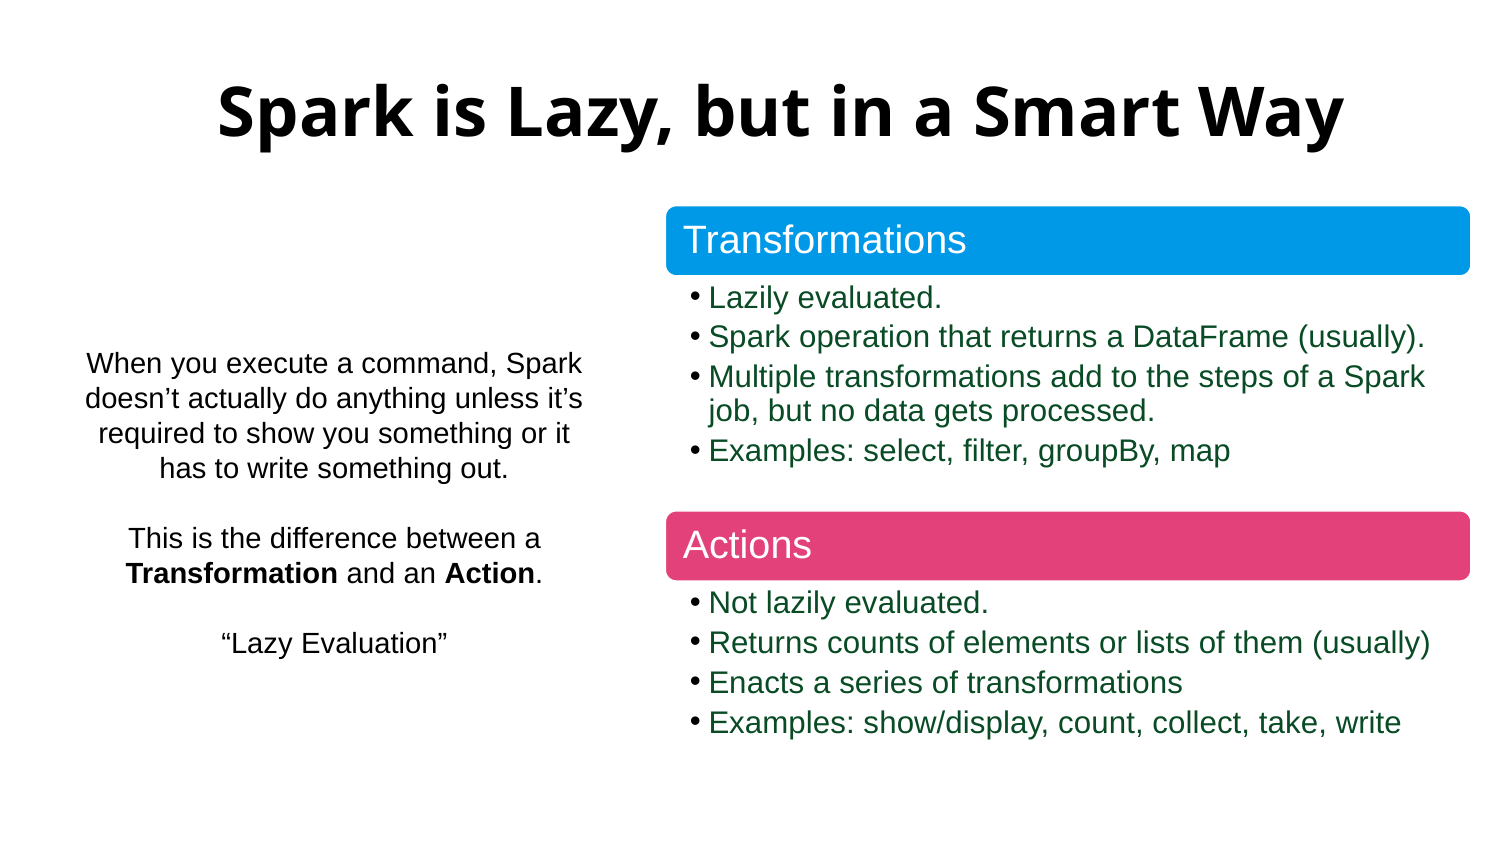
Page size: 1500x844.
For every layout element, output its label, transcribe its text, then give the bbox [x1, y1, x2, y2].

title Spark is Lazy, but in a Smart Way [136, 52, 1427, 158]
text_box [663, 156, 1473, 791]
text_box When you execute a command, Spark doesn’t actually do anything unless it’s required to show you something or it has to write something out. This is the difference between a Transformation and an Action. “Lazy Evaluation” [69, 336, 600, 667]
